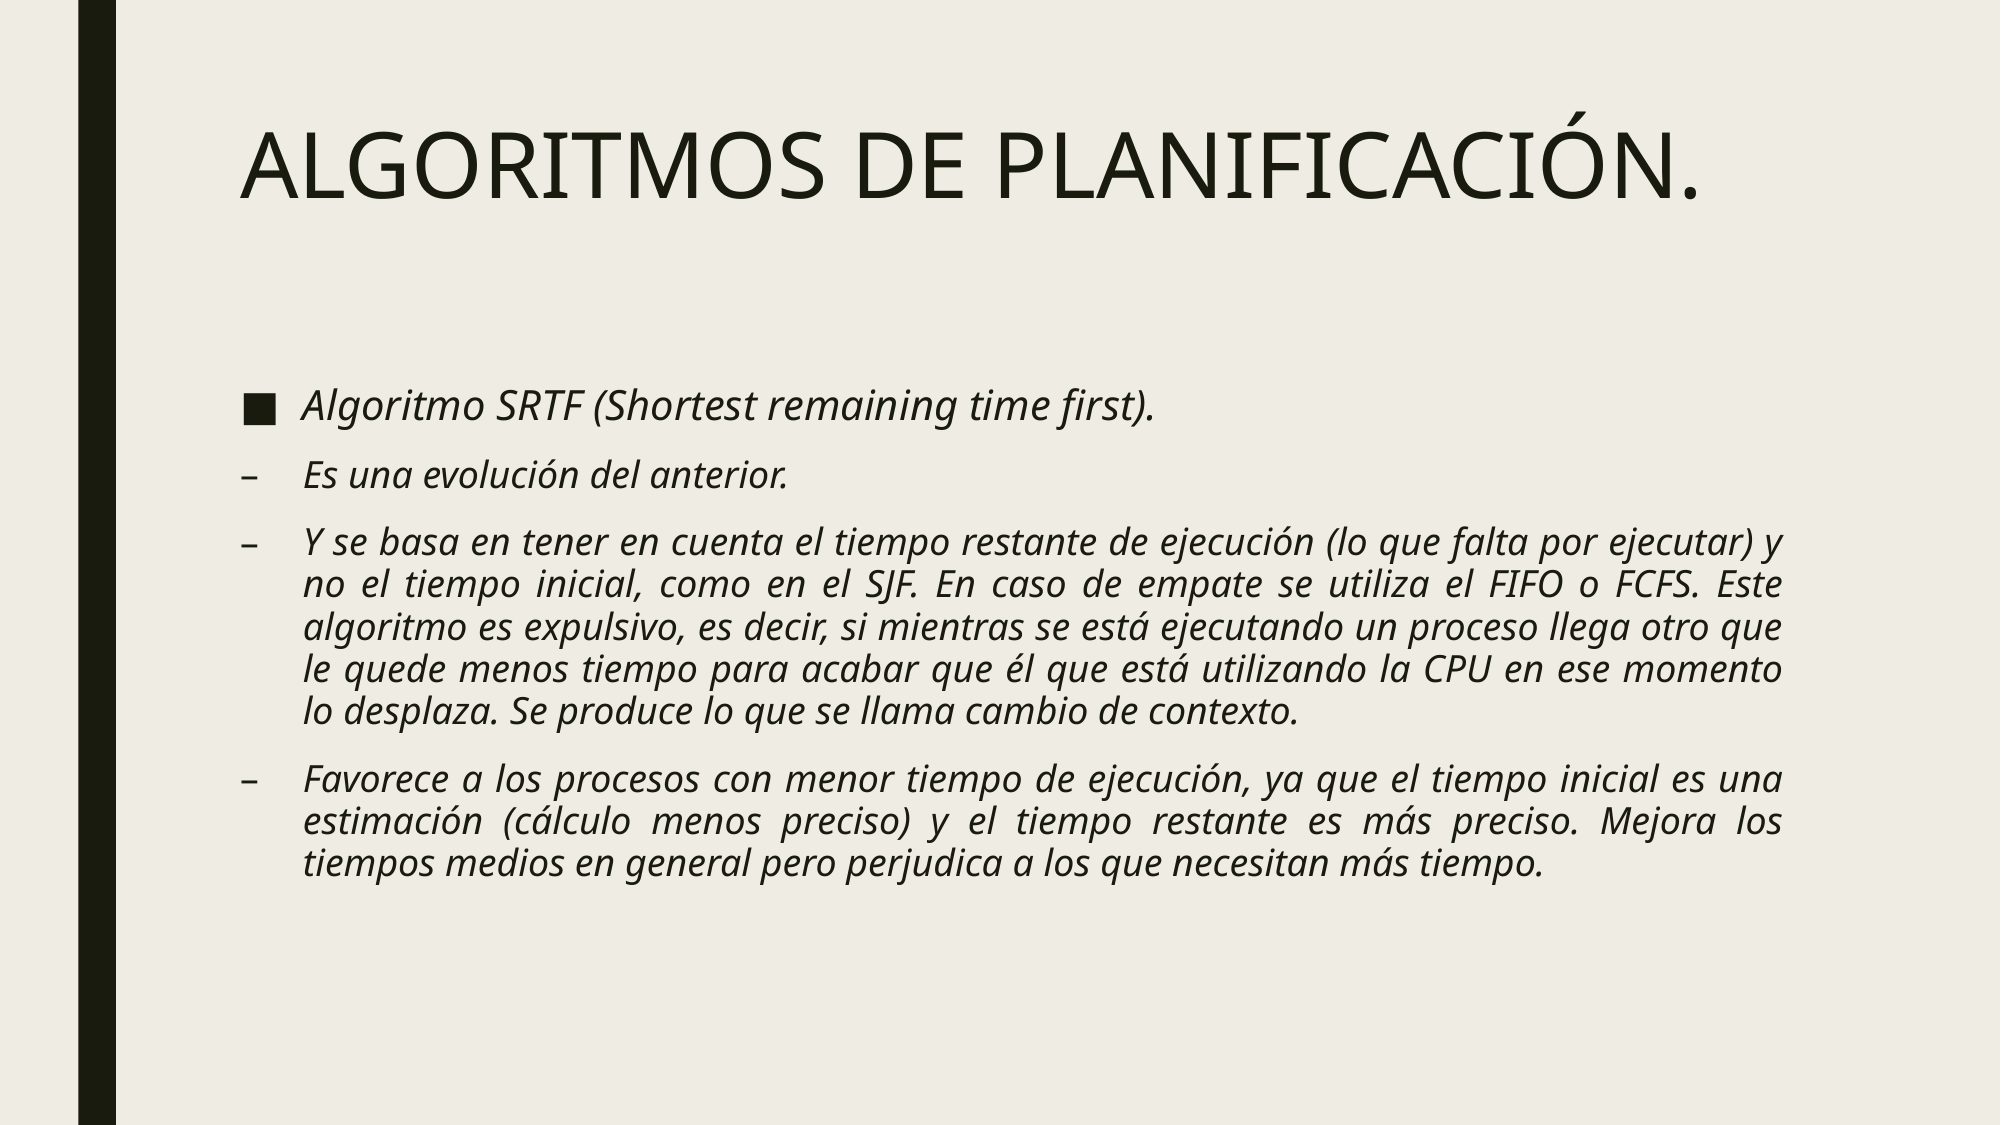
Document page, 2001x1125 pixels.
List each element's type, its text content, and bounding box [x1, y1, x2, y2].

title ALGORITMOS DE PLANIFICACIÓN. [225, 112, 1800, 357]
list Algoritmo SRTF (Shortest remaining time first). Es una evolución del anterior. Y se basa en tener en cuenta el tiempo restante de ejecución (lo que falta por ejecutar) y no el tiempo inicial, como en el SJF. En caso de empate se utiliza el FIFO o FCFS. Este algoritmo es expulsivo, es decir, si mientras se está ejecutando un proceso llega otro que le quede menos tiempo para acabar que él que está utilizando la CPU en ese momento lo desplaza. Se produce lo que se llama cambio de contexto. Favorece a los procesos con menor tiempo de ejecución, ya que el tiempo inicial es una estimación (cálculo menos preciso) y el tiempo restante es más preciso. Mejora los tiempos medios en general pero perjudica a los que necesitan más tiempo. [225, 375, 1800, 963]
